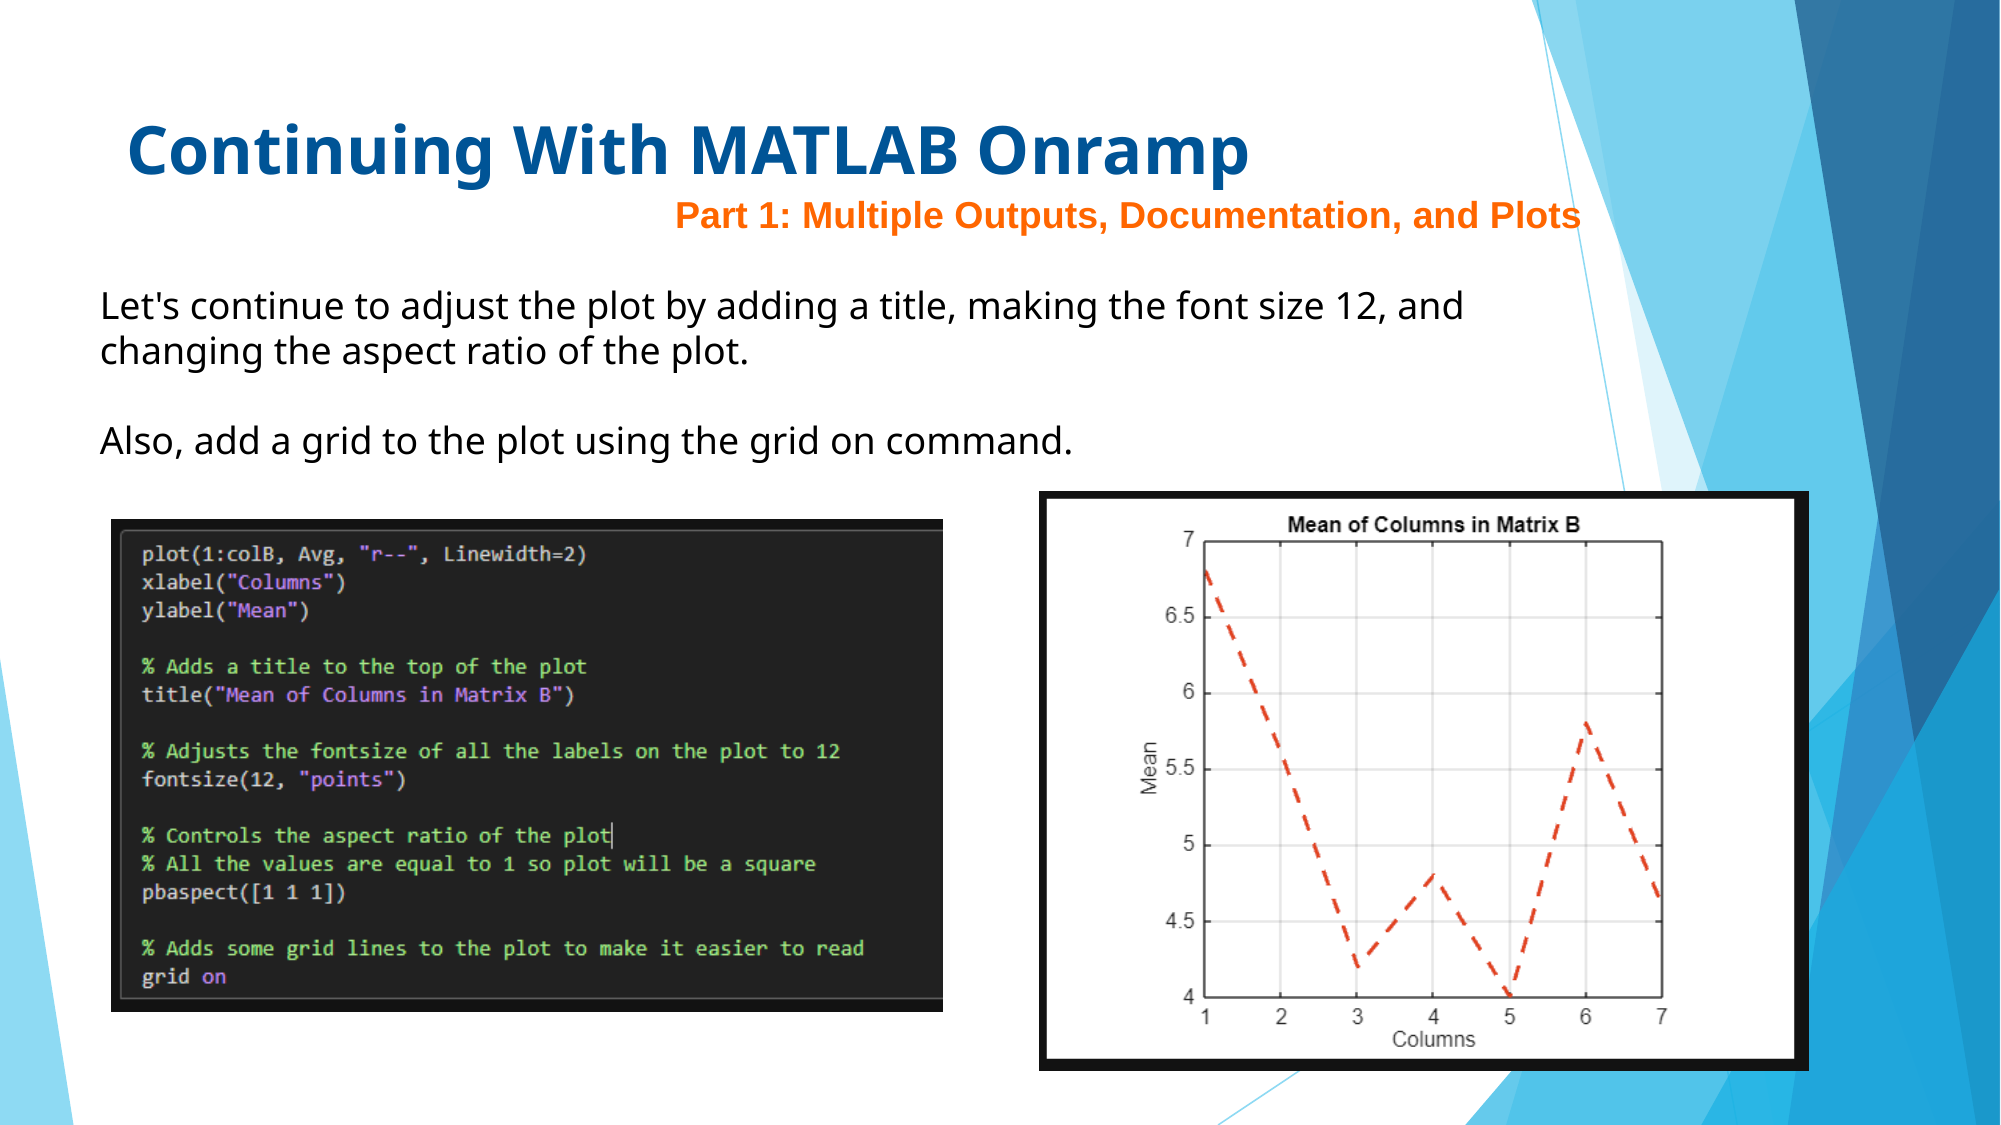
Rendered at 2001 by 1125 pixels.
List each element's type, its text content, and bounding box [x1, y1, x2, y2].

text_box Let's continue to adjust the plot by adding a title, making the font size 12, and changing the aspect ratio of the plot. Also, add a grid to the plot using the grid on command. [84, 274, 1526, 470]
title Continuing With MATLAB Onramp [111, 99, 1552, 274]
picture [1039, 490, 1809, 1072]
list Part 1: Multiple Outputs, Documentation, and Plots [650, 183, 1608, 392]
picture [110, 519, 943, 1013]
